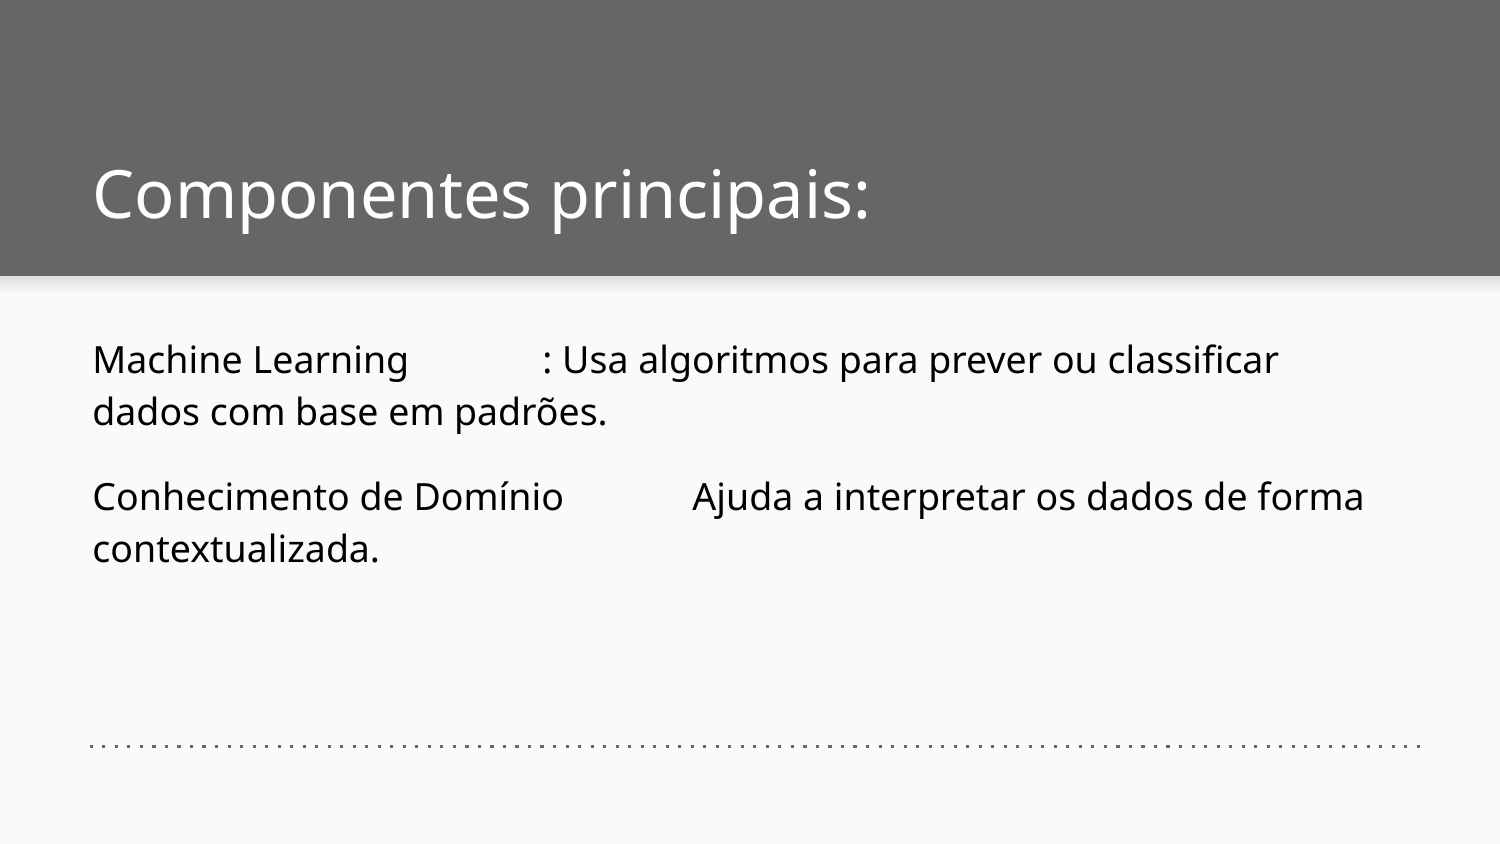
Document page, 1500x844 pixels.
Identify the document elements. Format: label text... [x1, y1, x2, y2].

title Componentes principais: [77, 121, 1427, 248]
list Machine Learning : Usa algoritmos para prever ou classificar dados com base em padrões. Conhecimento de Domínio Ajuda a interpretar os dados de forma contextualizada. [77, 314, 1394, 747]
